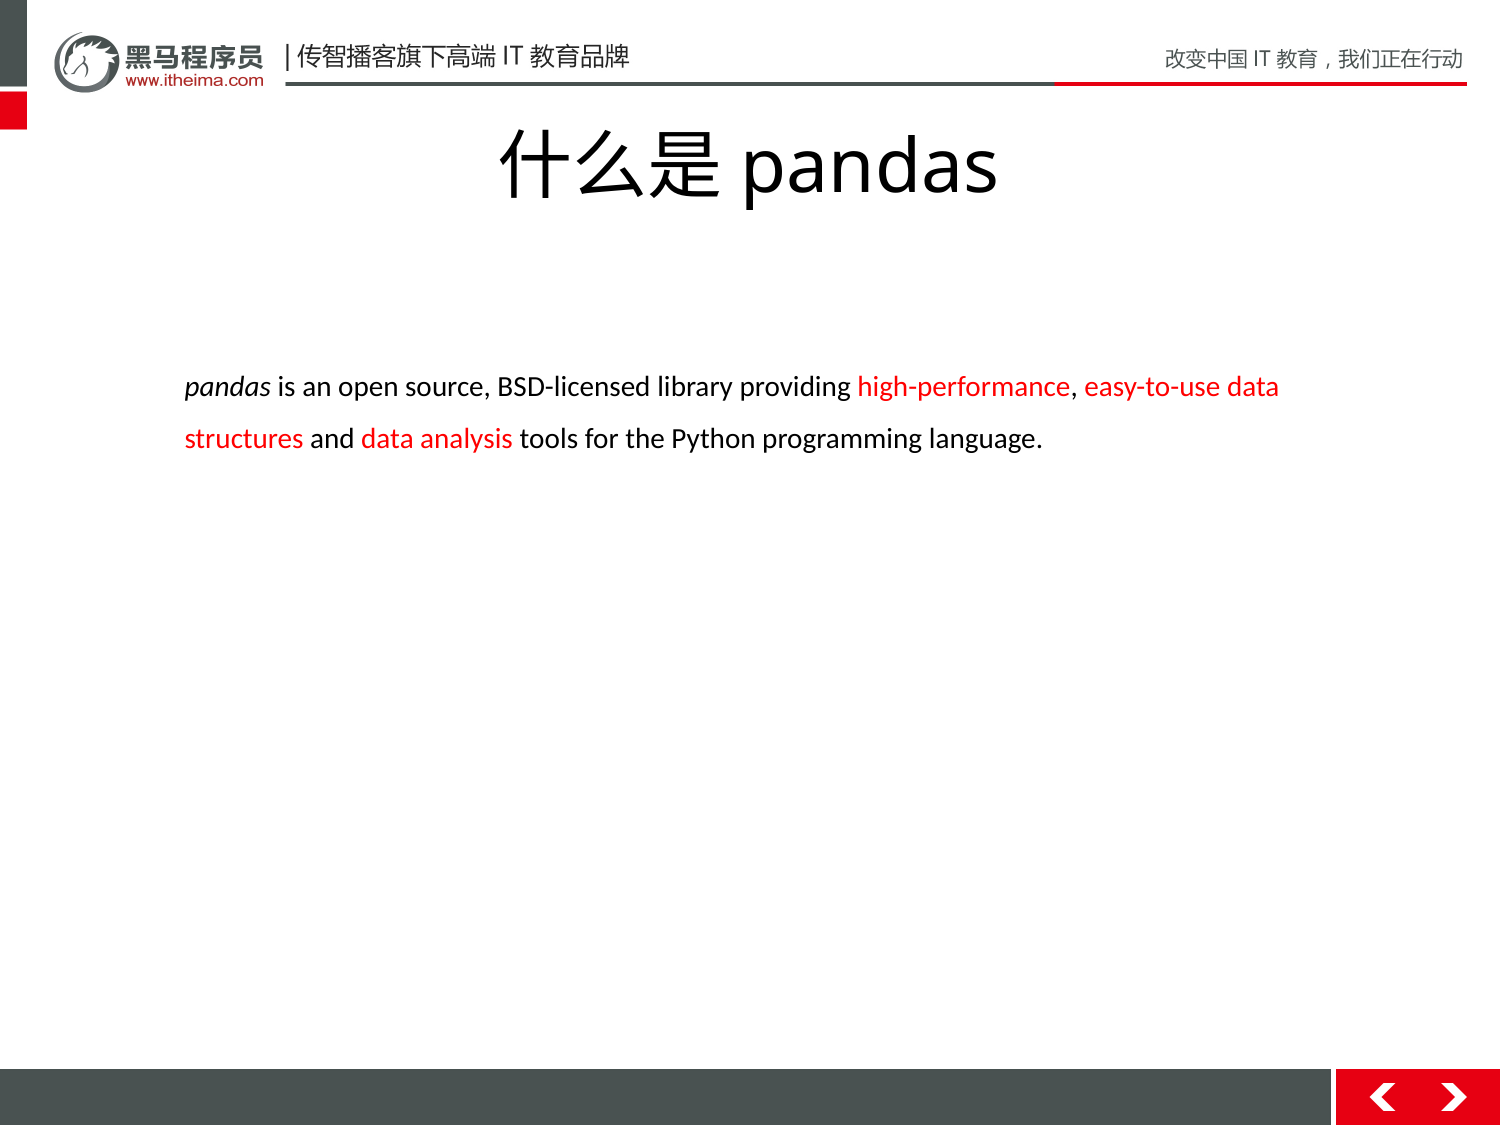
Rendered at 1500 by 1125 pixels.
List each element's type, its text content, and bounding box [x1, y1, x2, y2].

title 什么是pandas [81, 97, 1416, 216]
picture [0, 0, 1500, 1125]
list pandas is an open source, BSD-licensed library providing high-performance, easy-to-use data structures and data analysis tools for the Python programming language. [169, 342, 1367, 519]
